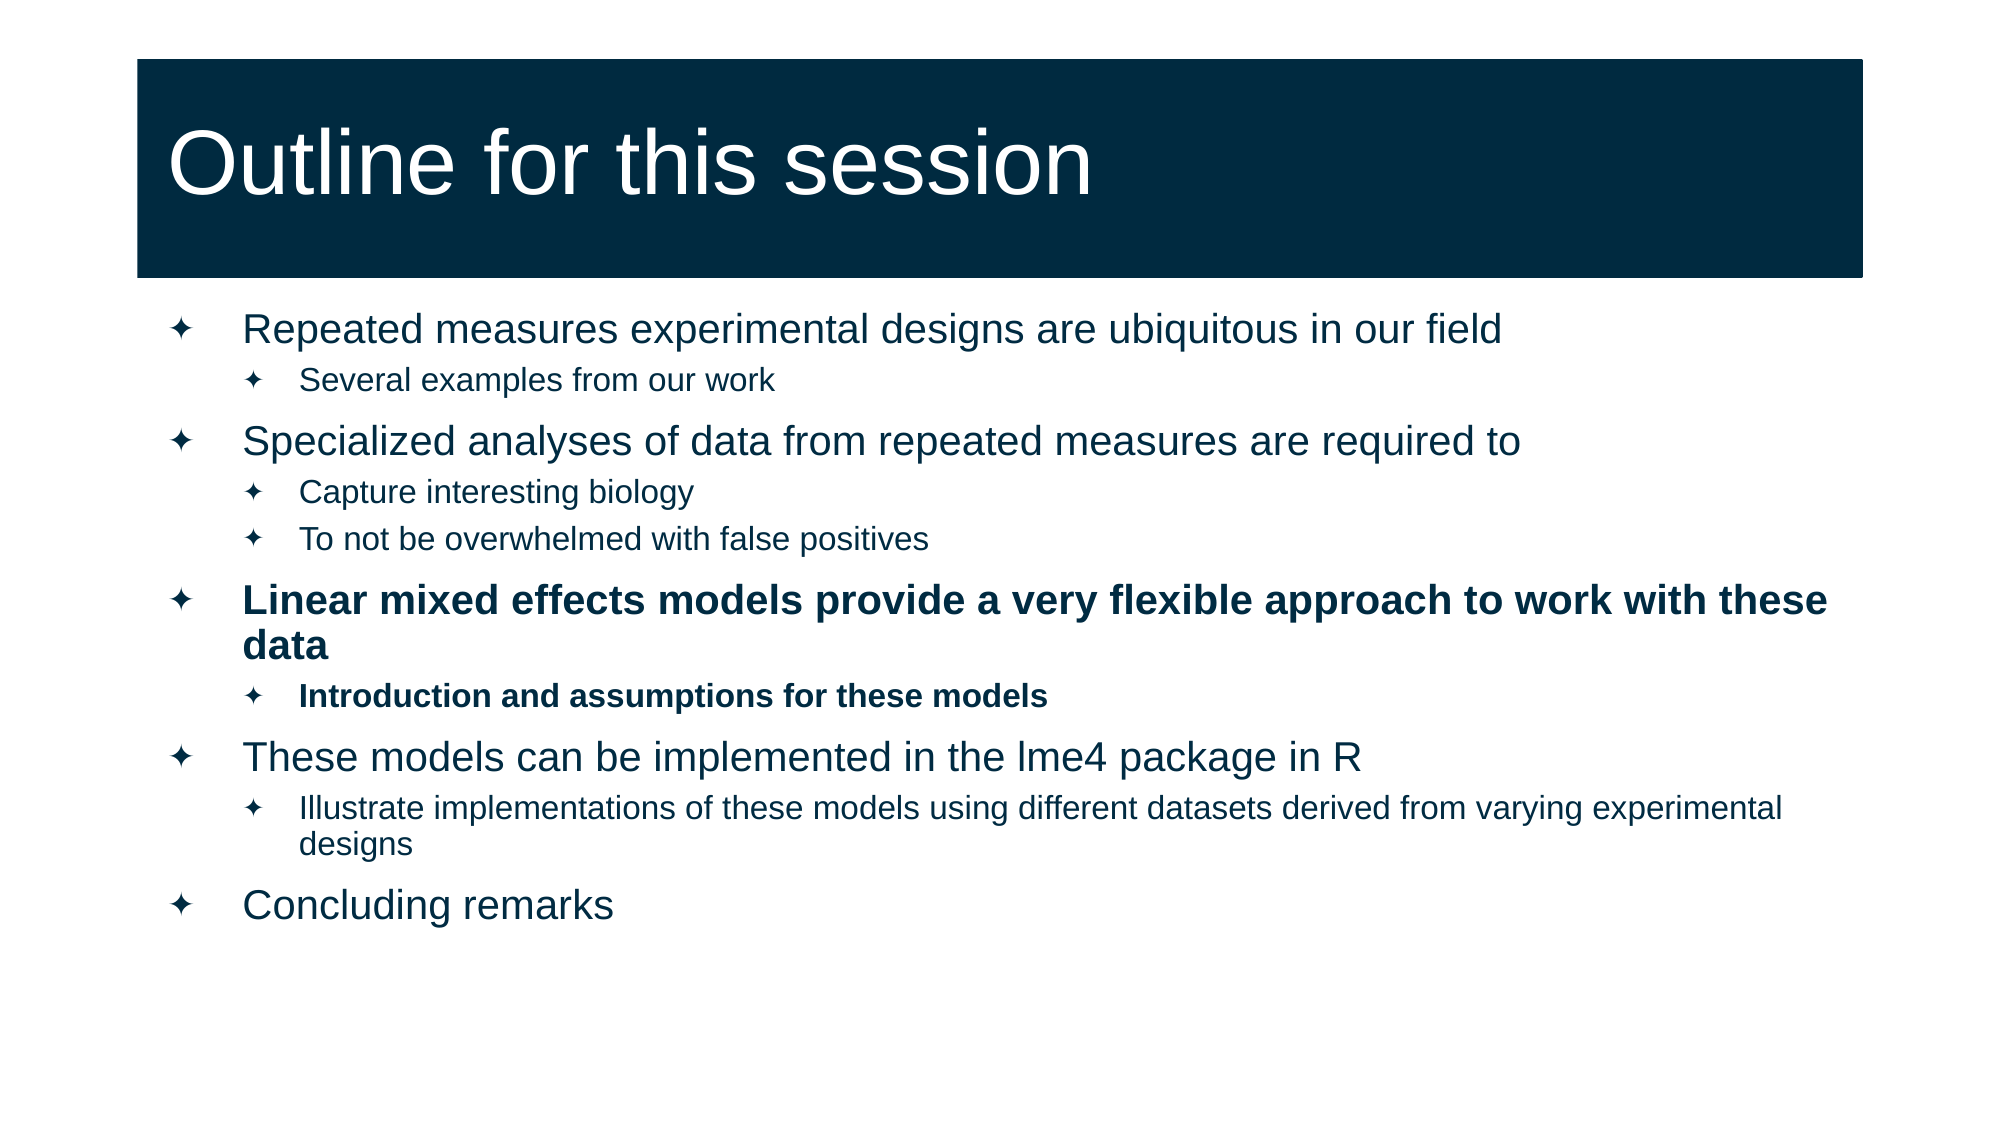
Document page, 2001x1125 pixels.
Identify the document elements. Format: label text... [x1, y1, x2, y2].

list Repeated measures experimental designs are ubiquitous in our field Several examples from our work Specialized analyses of data from repeated measures are required to Capture interesting biology To not be overwhelmed with false positives Linear mixed effects models provide a very flexible approach to work with these data Introduction and assumptions for these models These models can be implemented in the lme4 package in R Illustrate implementations of these models using different datasets derived from varying experimental designs Concluding remarks [137, 307, 1863, 1020]
title Outline for this session [137, 59, 1863, 278]
